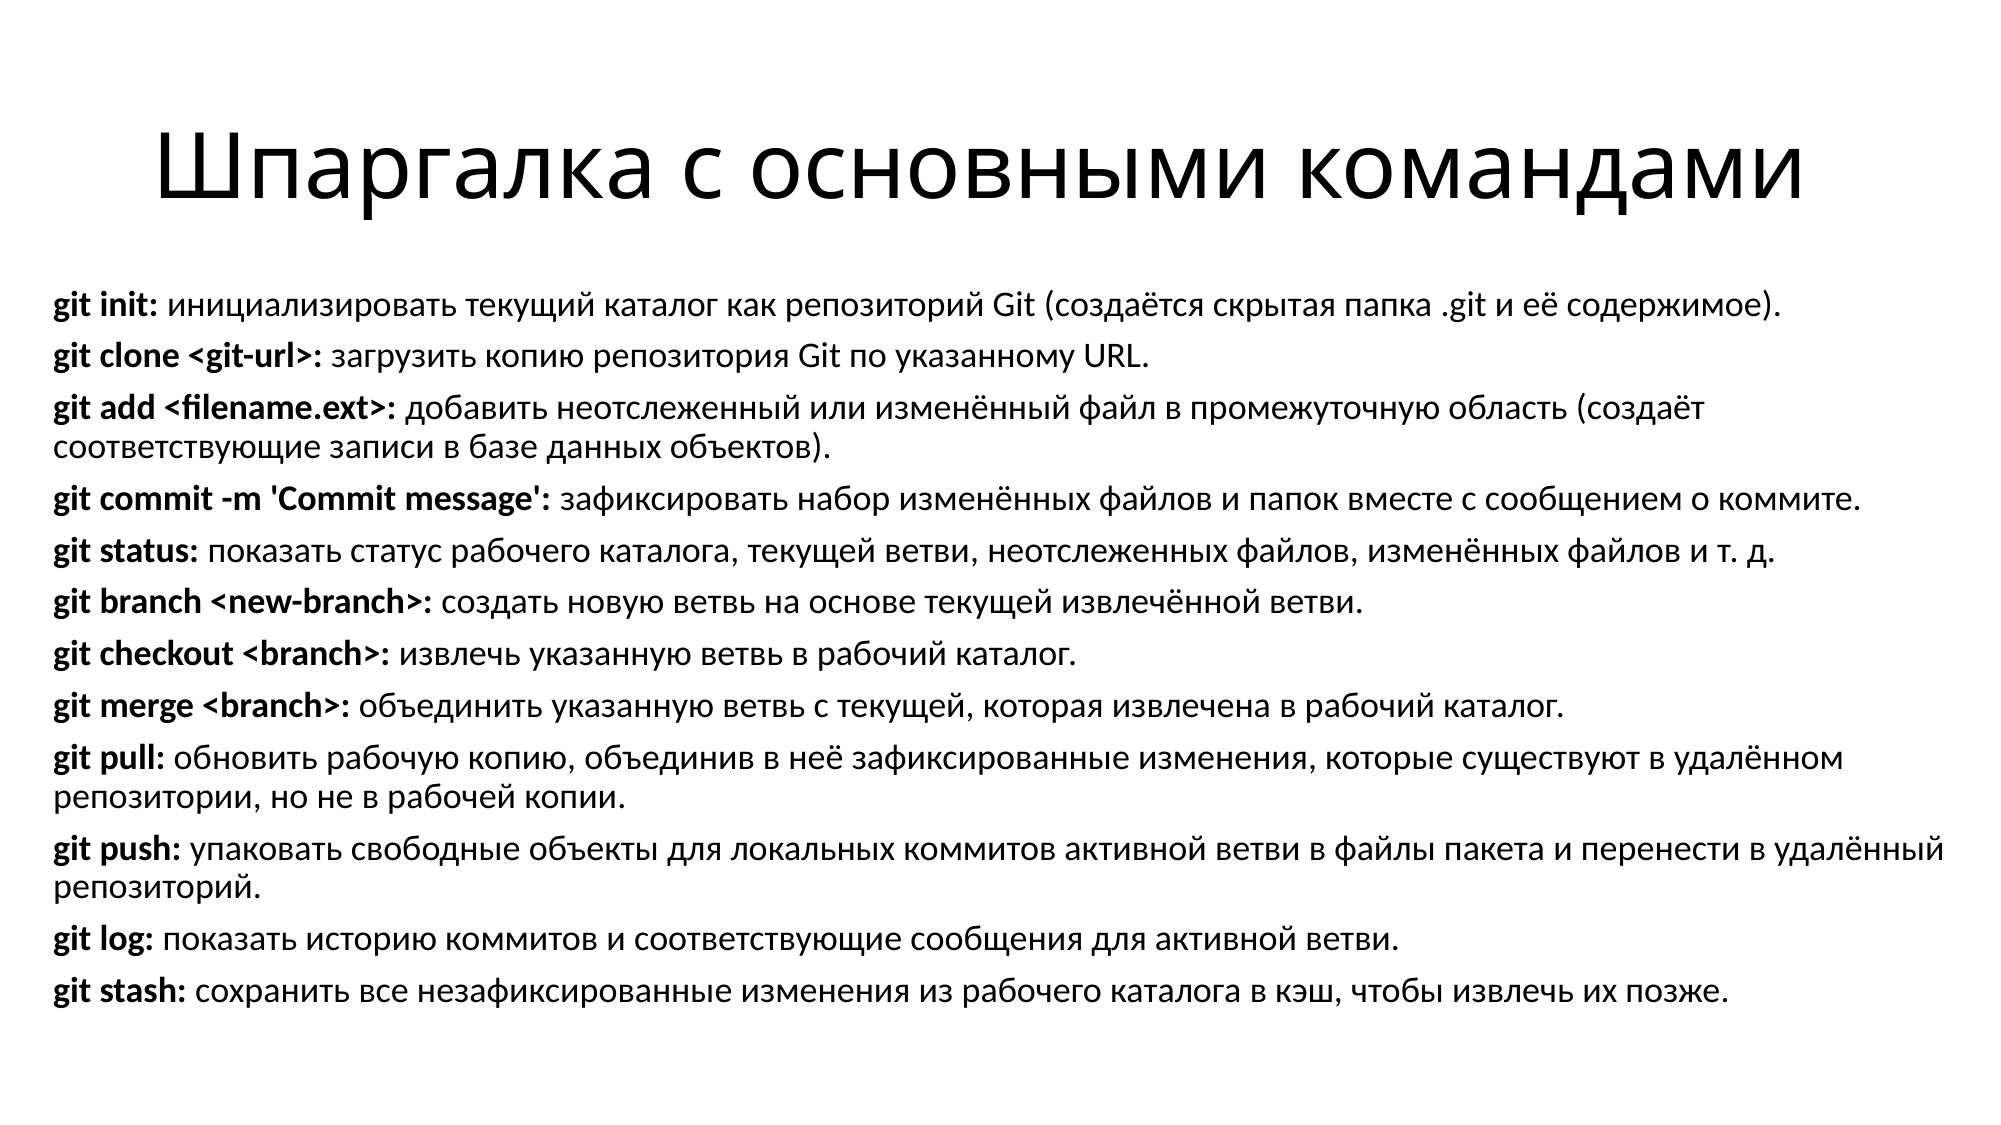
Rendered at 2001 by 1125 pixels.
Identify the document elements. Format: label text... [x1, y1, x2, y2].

title Шпаргалка с основными командами [137, 59, 1863, 277]
list git init: инициализировать текущий каталог как репозиторий Git (создаётся скрытая папка .git и её содержимое). git clone <git-url>: загрузить копию репозитория Git по указанному URL. git add <filename.ext>: добавить неотслеженный или изменённый файл в промежуточную область (создаёт соответствующие записи в базе данных объектов). git commit -m 'Commit message': зафиксировать набор изменённых файлов и папок вместе с сообщением о коммите. git status: показать статус рабочего каталога, текущей ветви, неотслеженных файлов, изменённых файлов и т. д. git branch <new-branch>: создать новую ветвь на основе текущей извлечённой ветви. git checkout <branch>: извлечь указанную ветвь в рабочий каталог. git merge <branch>: объединить указанную ветвь с текущей, которая извлечена в рабочий каталог. git pull: обновить рабочую копию, объединив в неё зафиксированные изменения, которые существуют в удалённом репозитории, но не в рабочей копии. git push: упаковать свободные объекты для локальных коммитов активной ветви в файлы пакета и перенести в удалённый репозиторий. git log: показать историю коммитов и соответствующие сообщения для активной ветви. git stash: сохранить все незафиксированные изменения из рабочего каталога в кэш, чтобы извлечь их позже. [38, 277, 1962, 1026]
